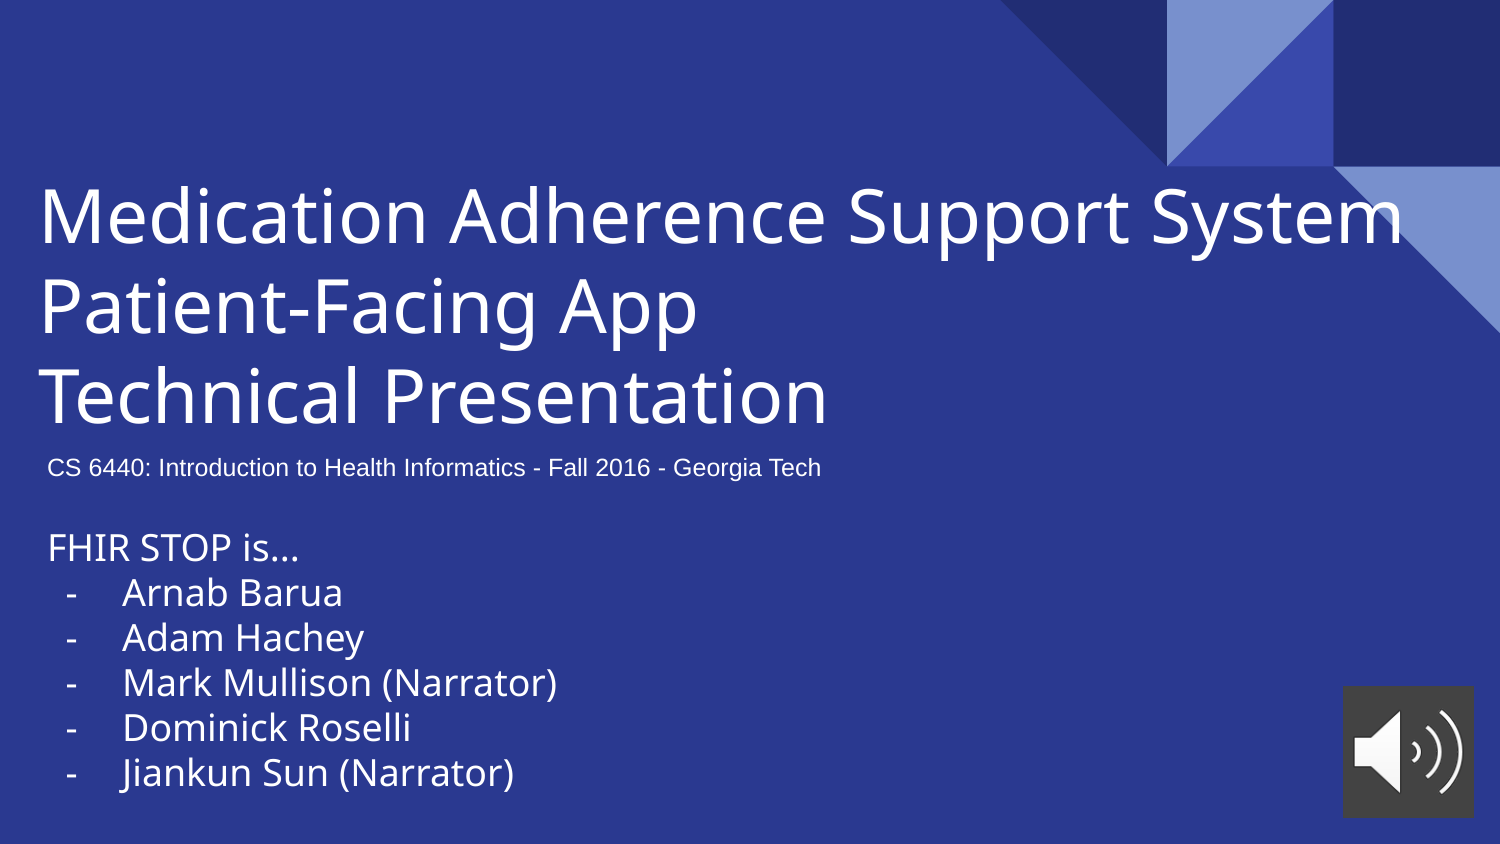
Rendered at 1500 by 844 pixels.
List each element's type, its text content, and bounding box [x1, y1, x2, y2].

picture [1341, 685, 1476, 819]
subtitle FHIR STOP is... Arnab Barua Adam Hachey Mark Mullison (Narrator) Dominick Roselli Jiankun Sun (Narrator) [32, 509, 1381, 581]
title Medication Adherence Support System Patient-Facing App Technical Presentation [23, 316, 1500, 454]
text_box CS 6440: Introduction to Health Informatics - Fall 2016 - Georgia Tech [32, 436, 859, 527]
